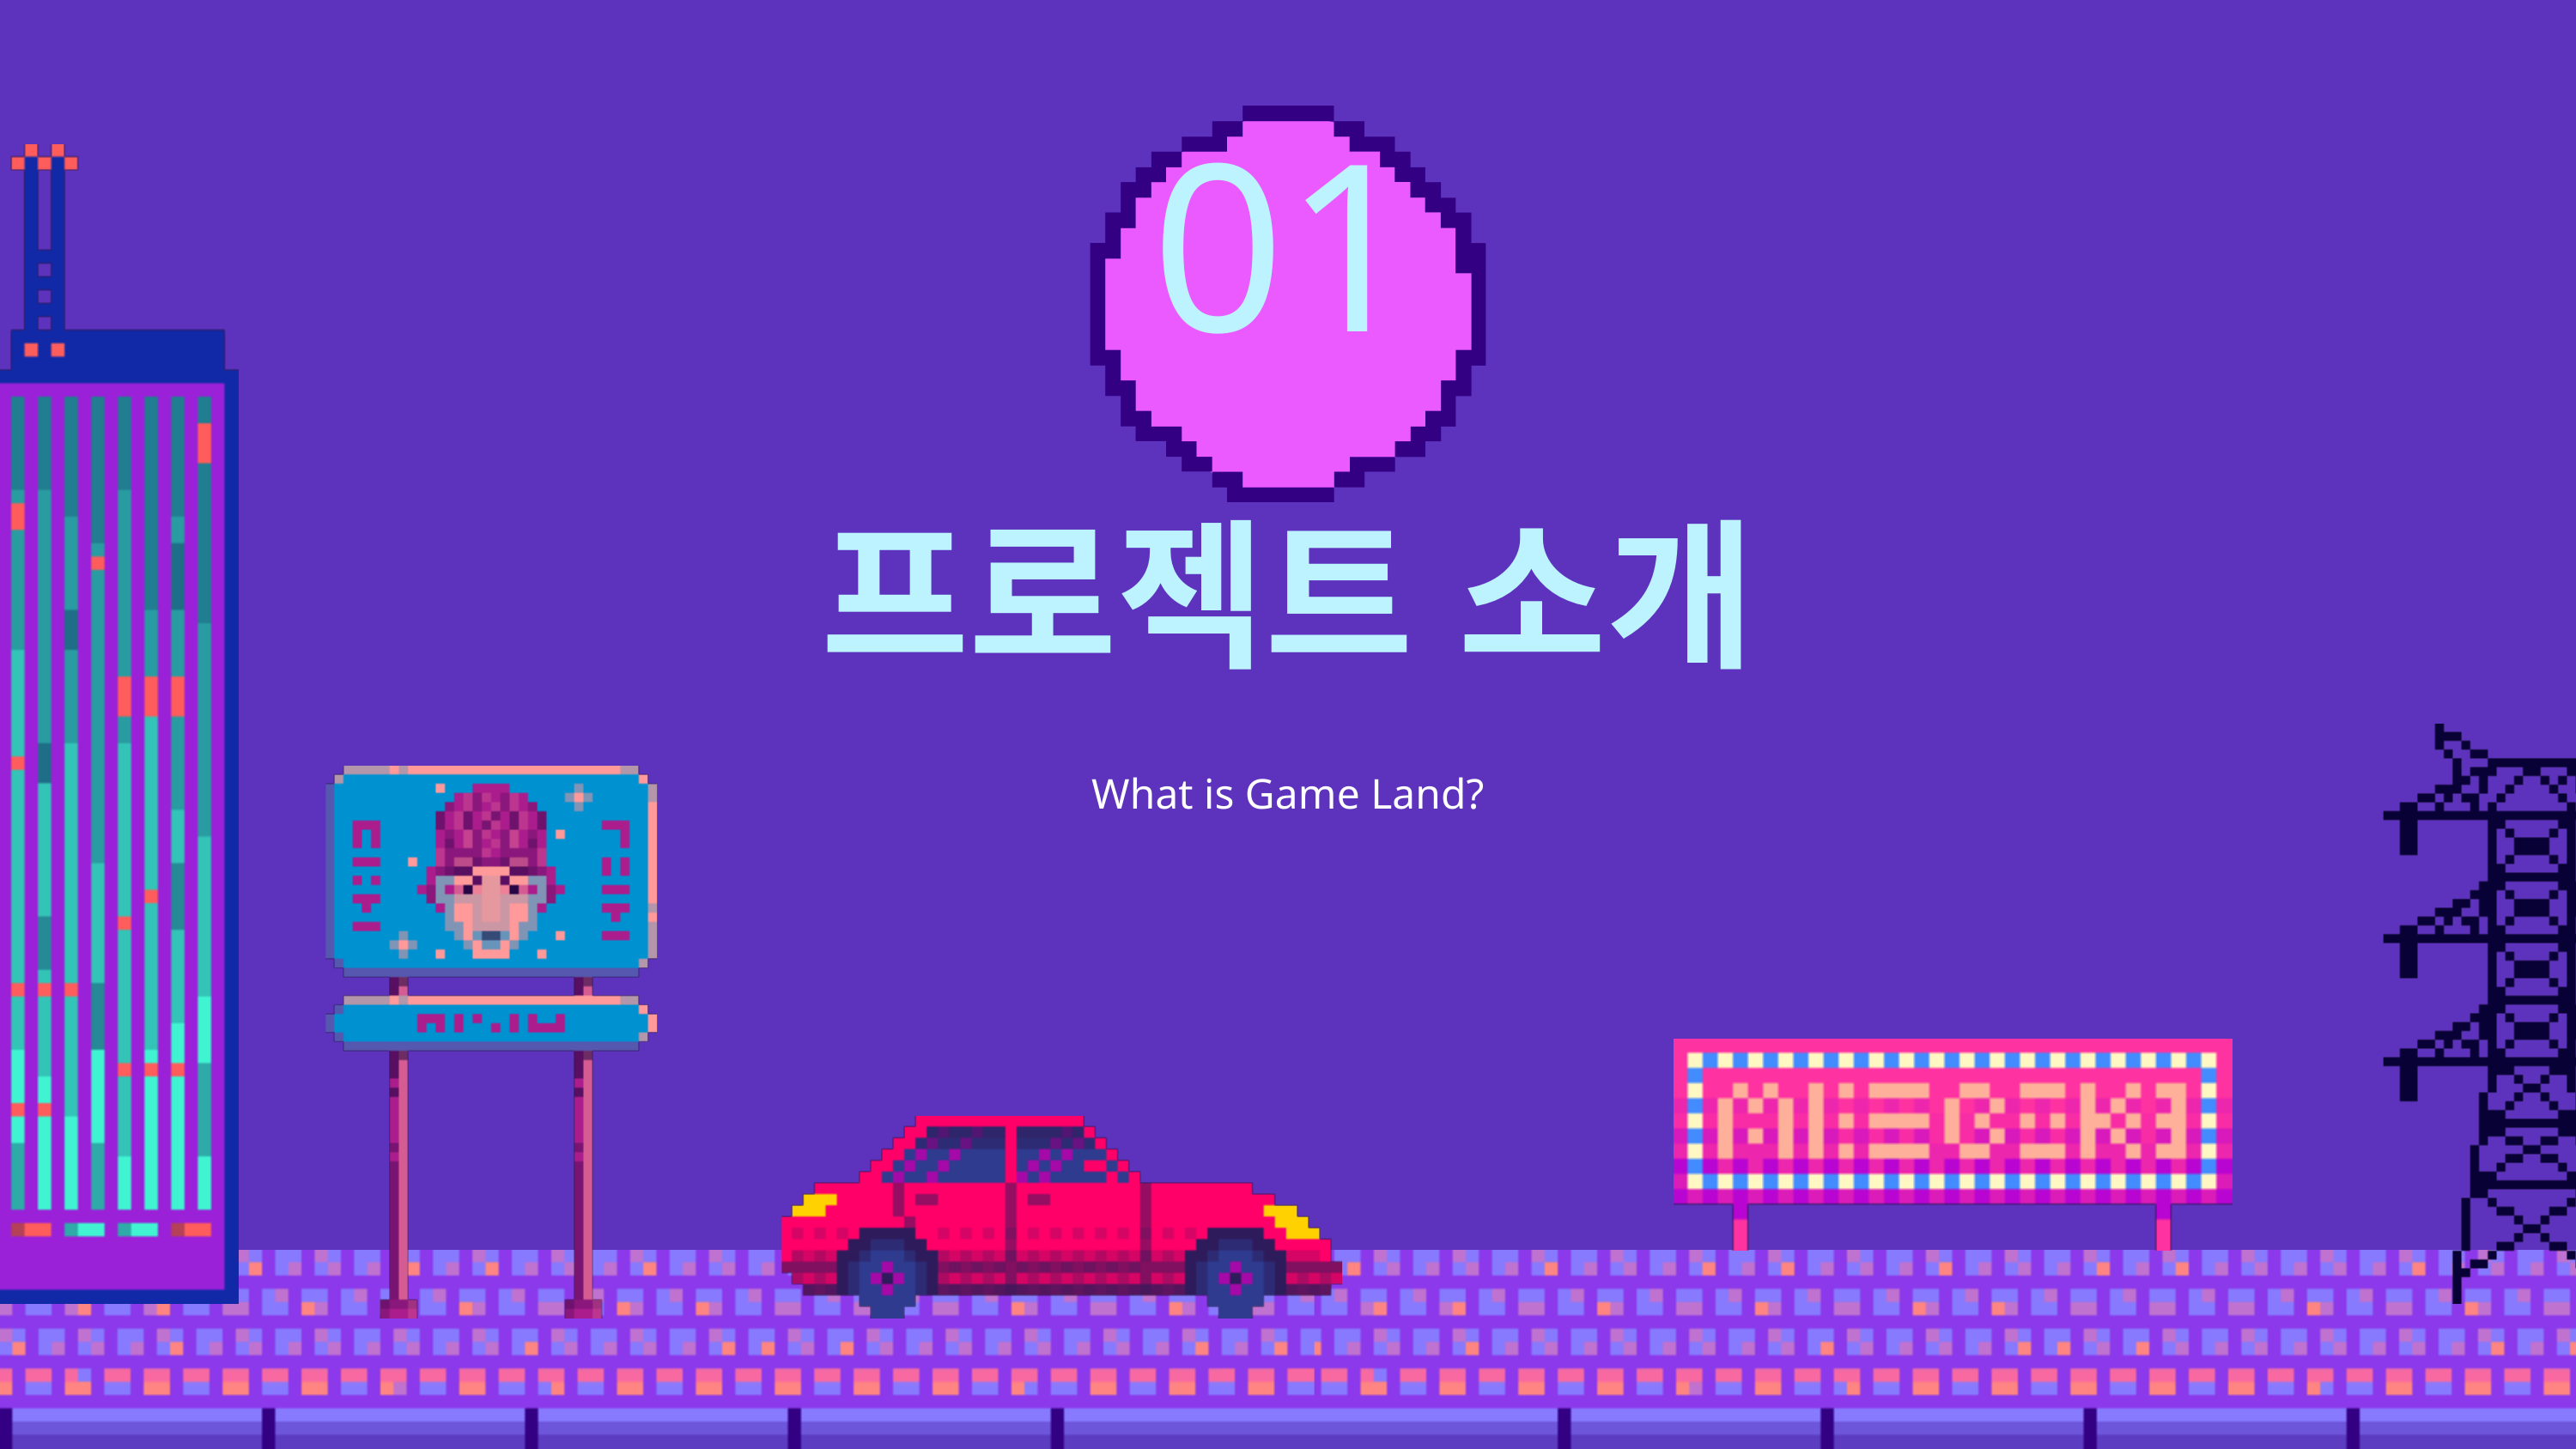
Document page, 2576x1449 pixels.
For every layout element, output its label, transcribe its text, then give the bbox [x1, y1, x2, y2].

text_box 01 [1090, 99, 1480, 379]
text_box [781, 1116, 1343, 1319]
text_box [0, 1250, 1315, 1449]
text_box [1315, 1250, 2576, 1449]
text_box What is Game Land? [805, 759, 1771, 817]
text_box [0, 144, 239, 1304]
text_box [1674, 1039, 2233, 1251]
text_box [325, 766, 658, 1319]
text_box 프로젝트 소개 [583, 494, 1993, 688]
text_box [2383, 724, 2576, 1304]
text_box [1090, 106, 1486, 502]
